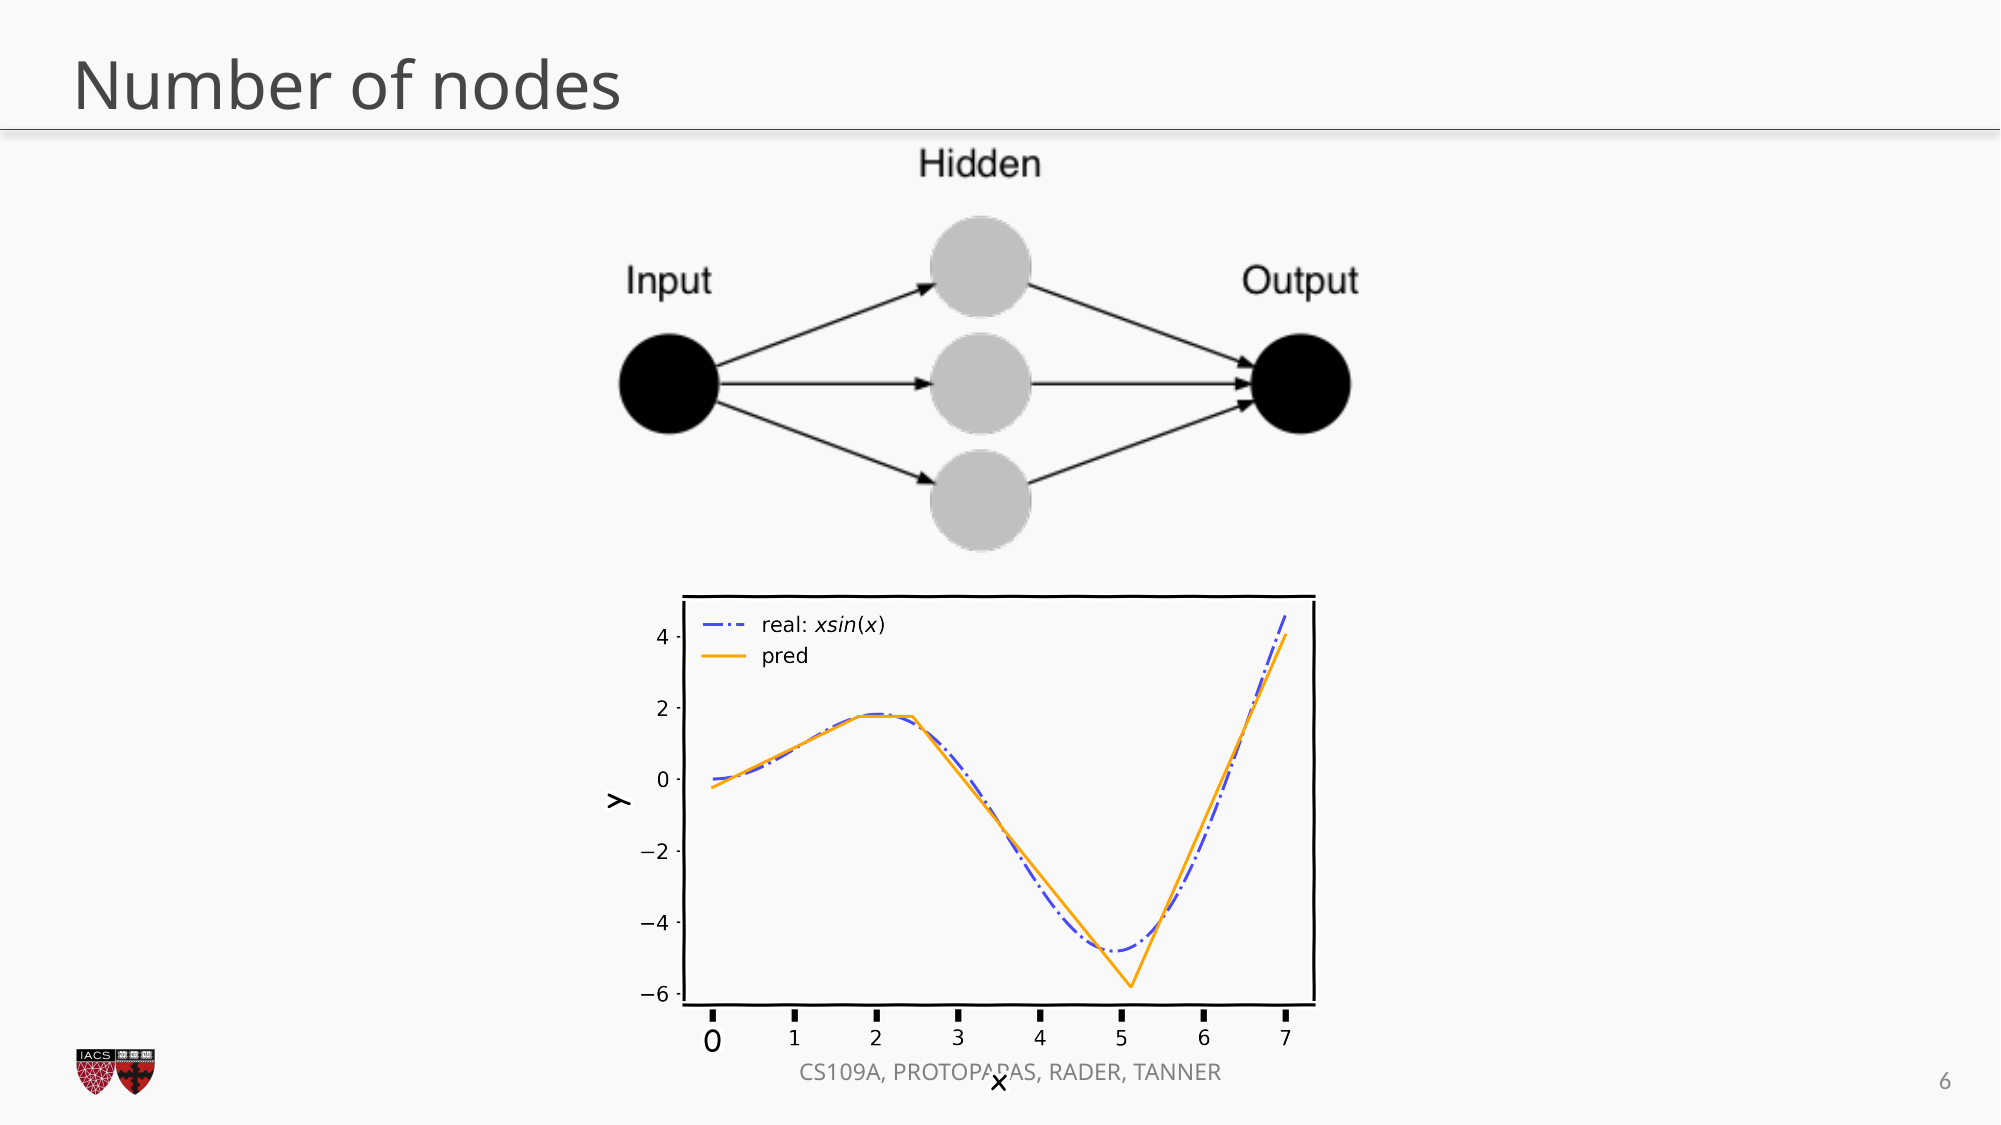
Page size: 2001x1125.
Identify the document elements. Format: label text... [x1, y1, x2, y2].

picture [539, 99, 1441, 1125]
picture [75, 1049, 155, 1095]
title Number of nodes [57, 35, 1943, 162]
slide_number 7 [1500, 1050, 1967, 1110]
